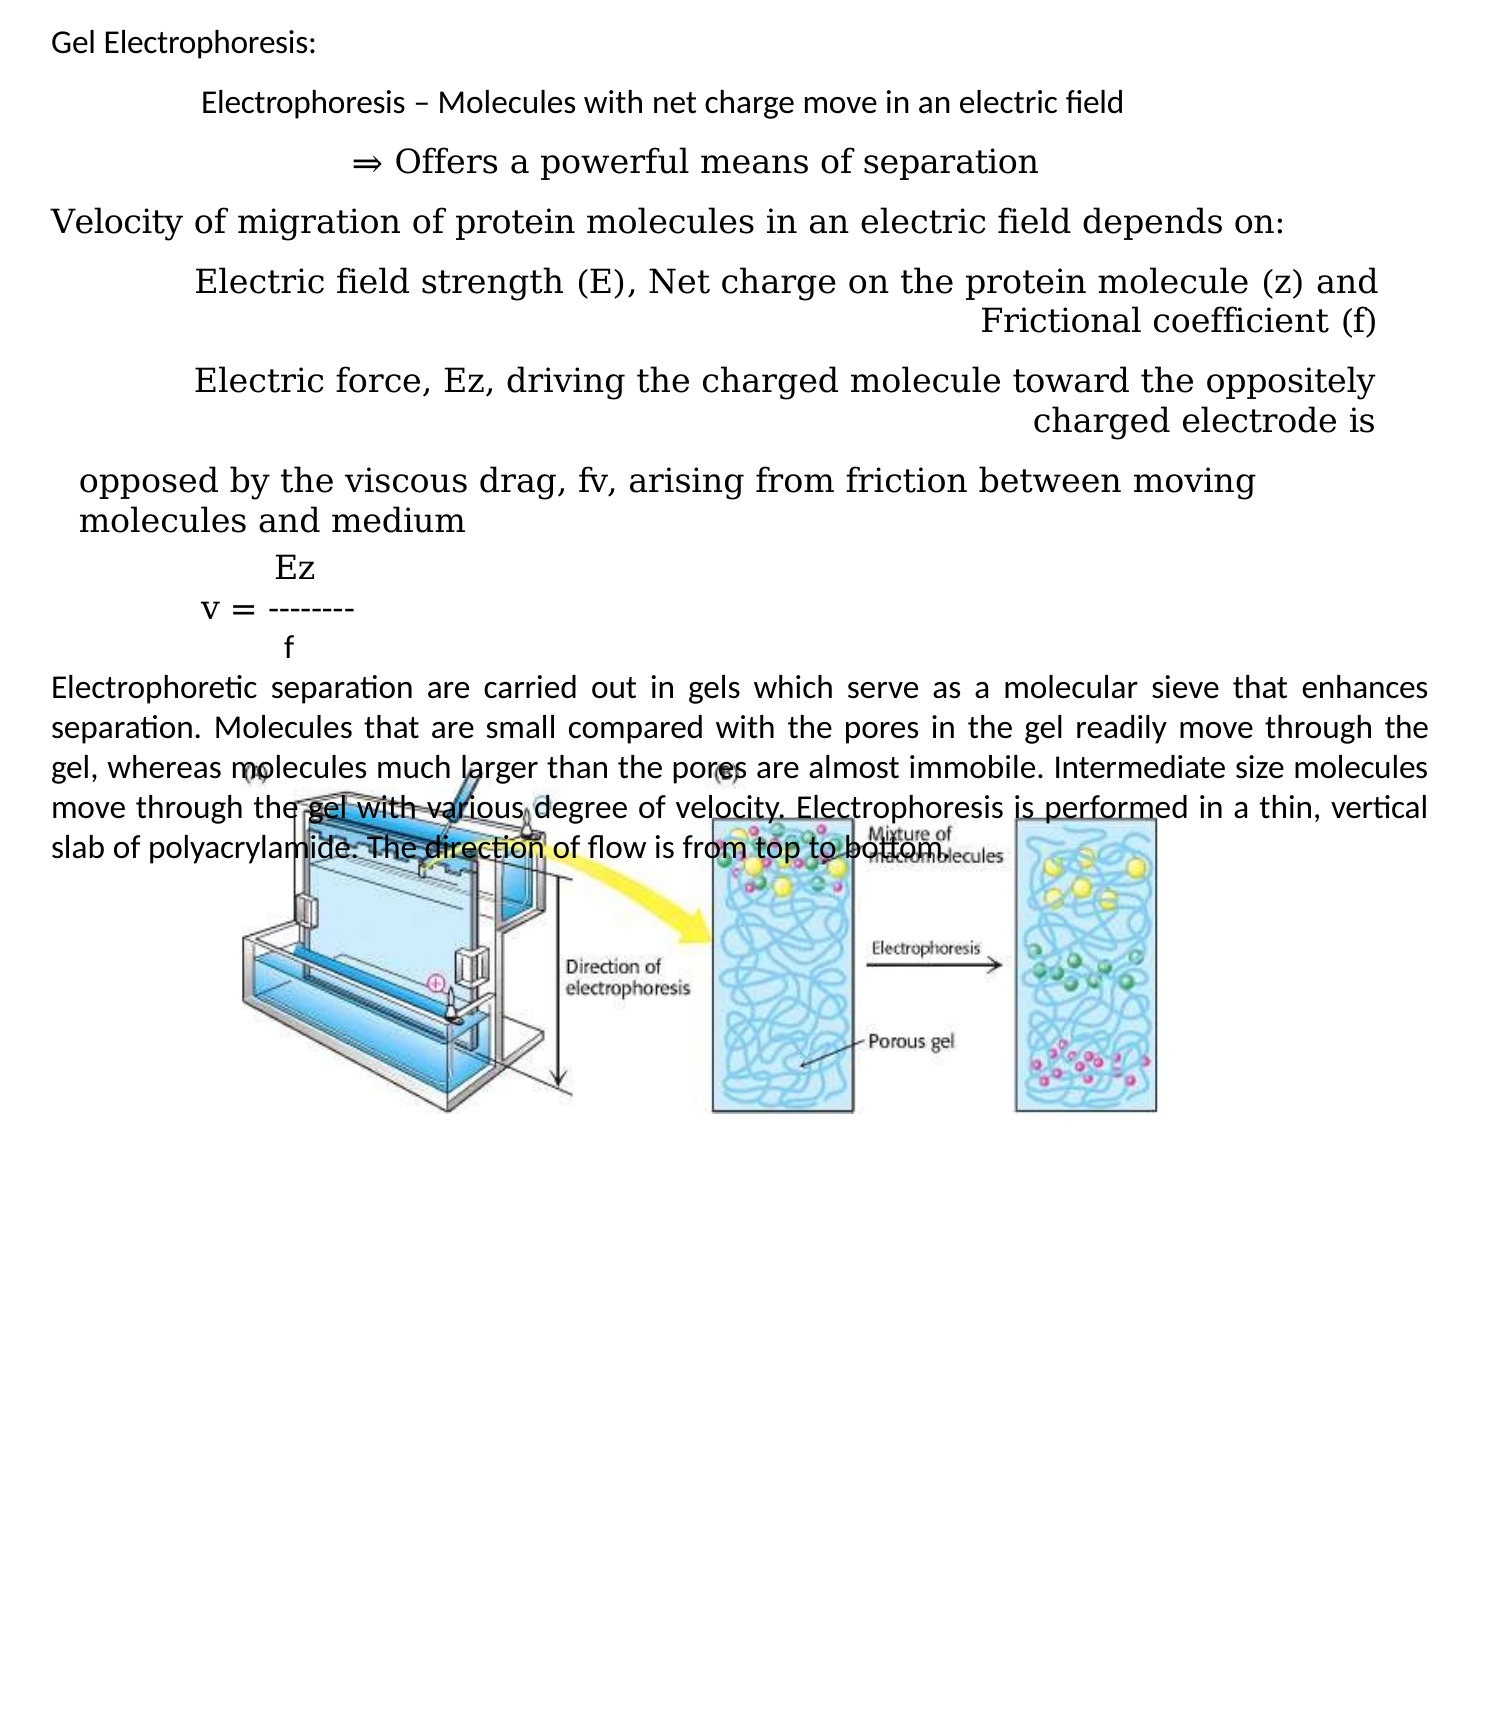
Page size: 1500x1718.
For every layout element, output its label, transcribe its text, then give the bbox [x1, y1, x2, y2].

text_box Gel Electrophoresis: Electrophoresis – Molecules with net charge move in an electric field ⇒ Offers a powerful means of separation Velocity of migration of protein molecules in an electric field depends on: Electric field strength (E), Net charge on the protein molecule (z) and Frictional coefficient (f) Electric force, Ez, driving the charged molecule toward the oppositely charged electrode is opposed by the viscous drag, fv, arising from friction between moving molecules and medium Ez v = -------- f Electrophoretic separation are carried out in gels which serve as a molecular sieve that enhances separation. Molecules that are small compared with the pores in the gel readily move through the gel, whereas molecules much larger than the pores are almost immobile. Intermediate size molecules move through the gel with various degree of velocity. Electrophoresis is performed in a thin, vertical slab of polyacrylamide. The direction of flow is from top to bottom. [49, 0, 1429, 866]
picture [241, 761, 1160, 1114]
